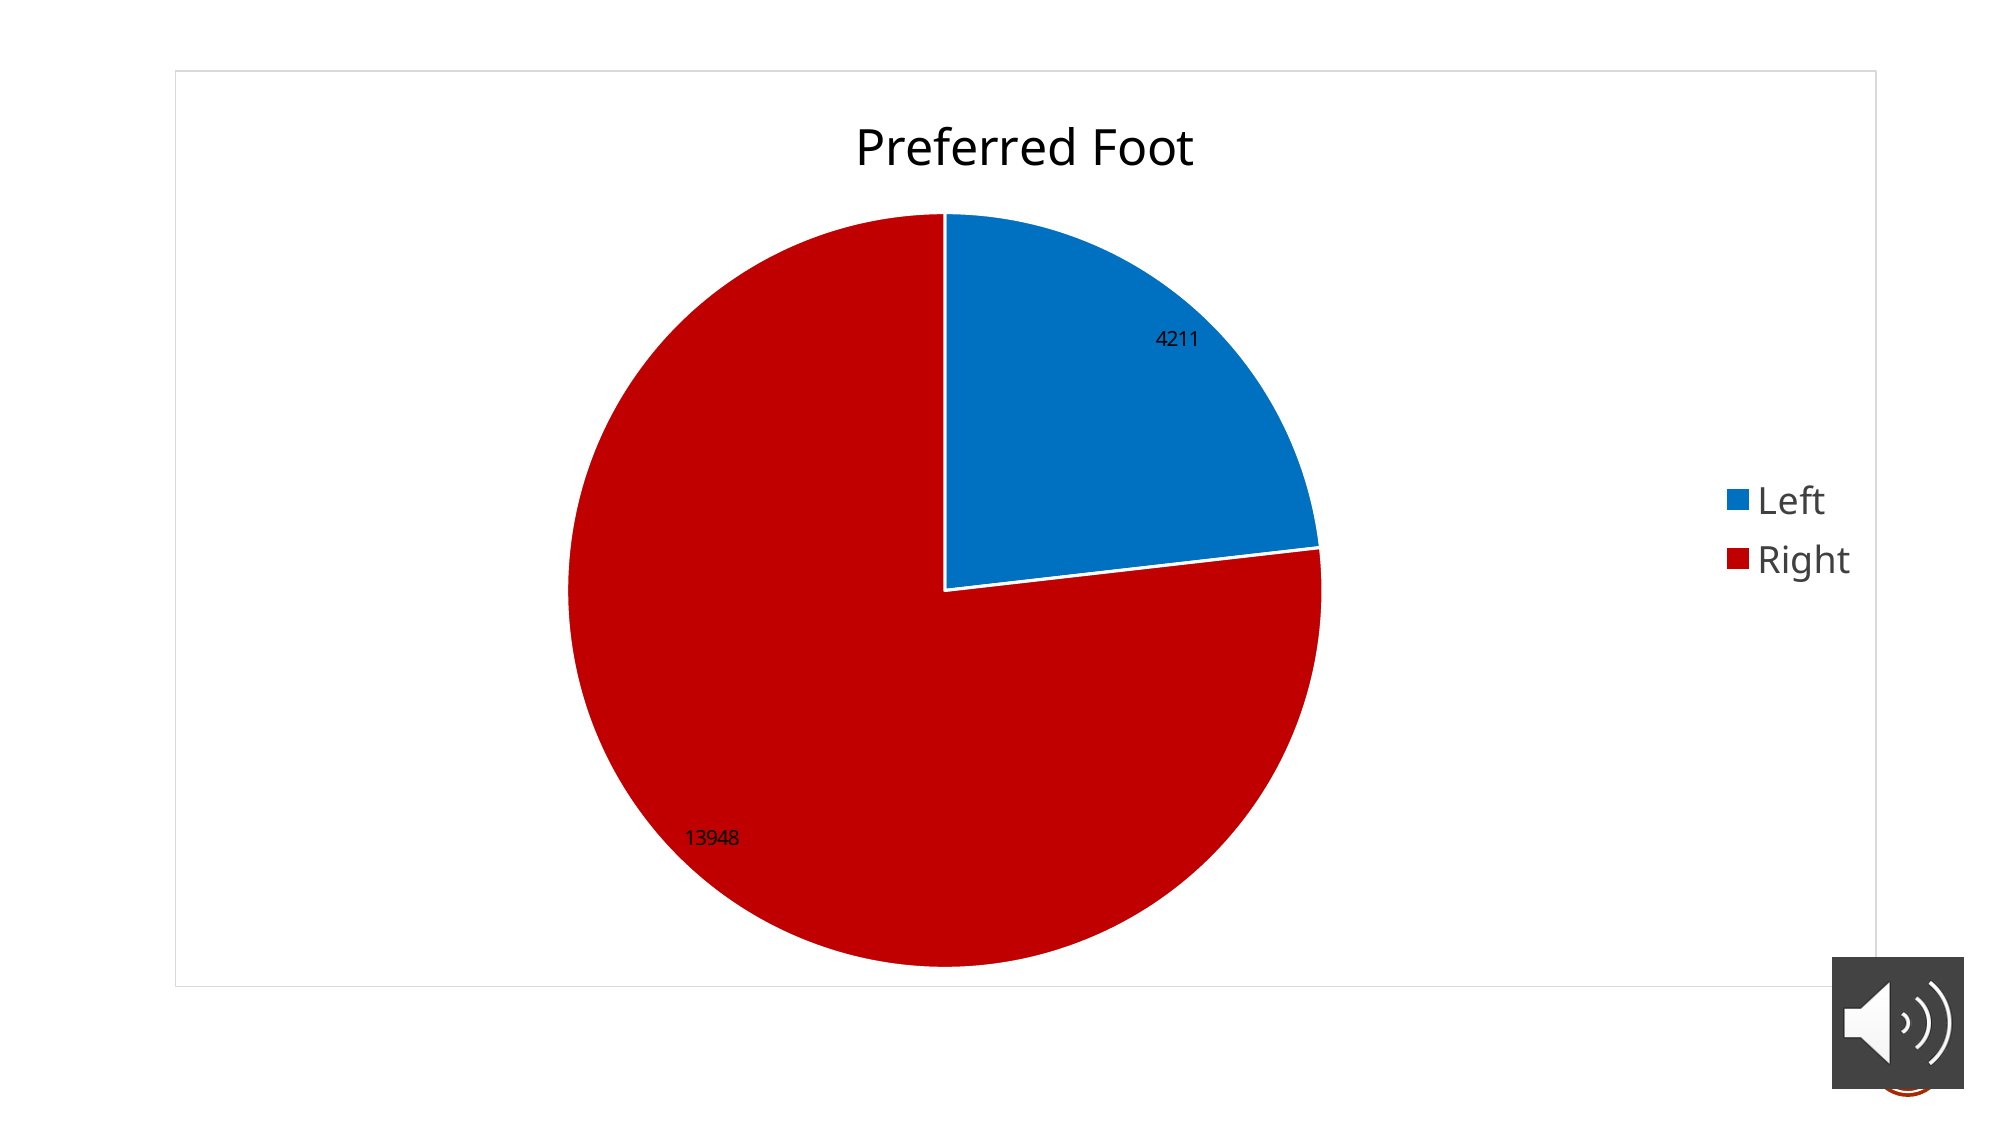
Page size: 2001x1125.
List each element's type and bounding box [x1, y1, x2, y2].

chart [178, 74, 1874, 984]
picture [1832, 957, 1964, 1089]
